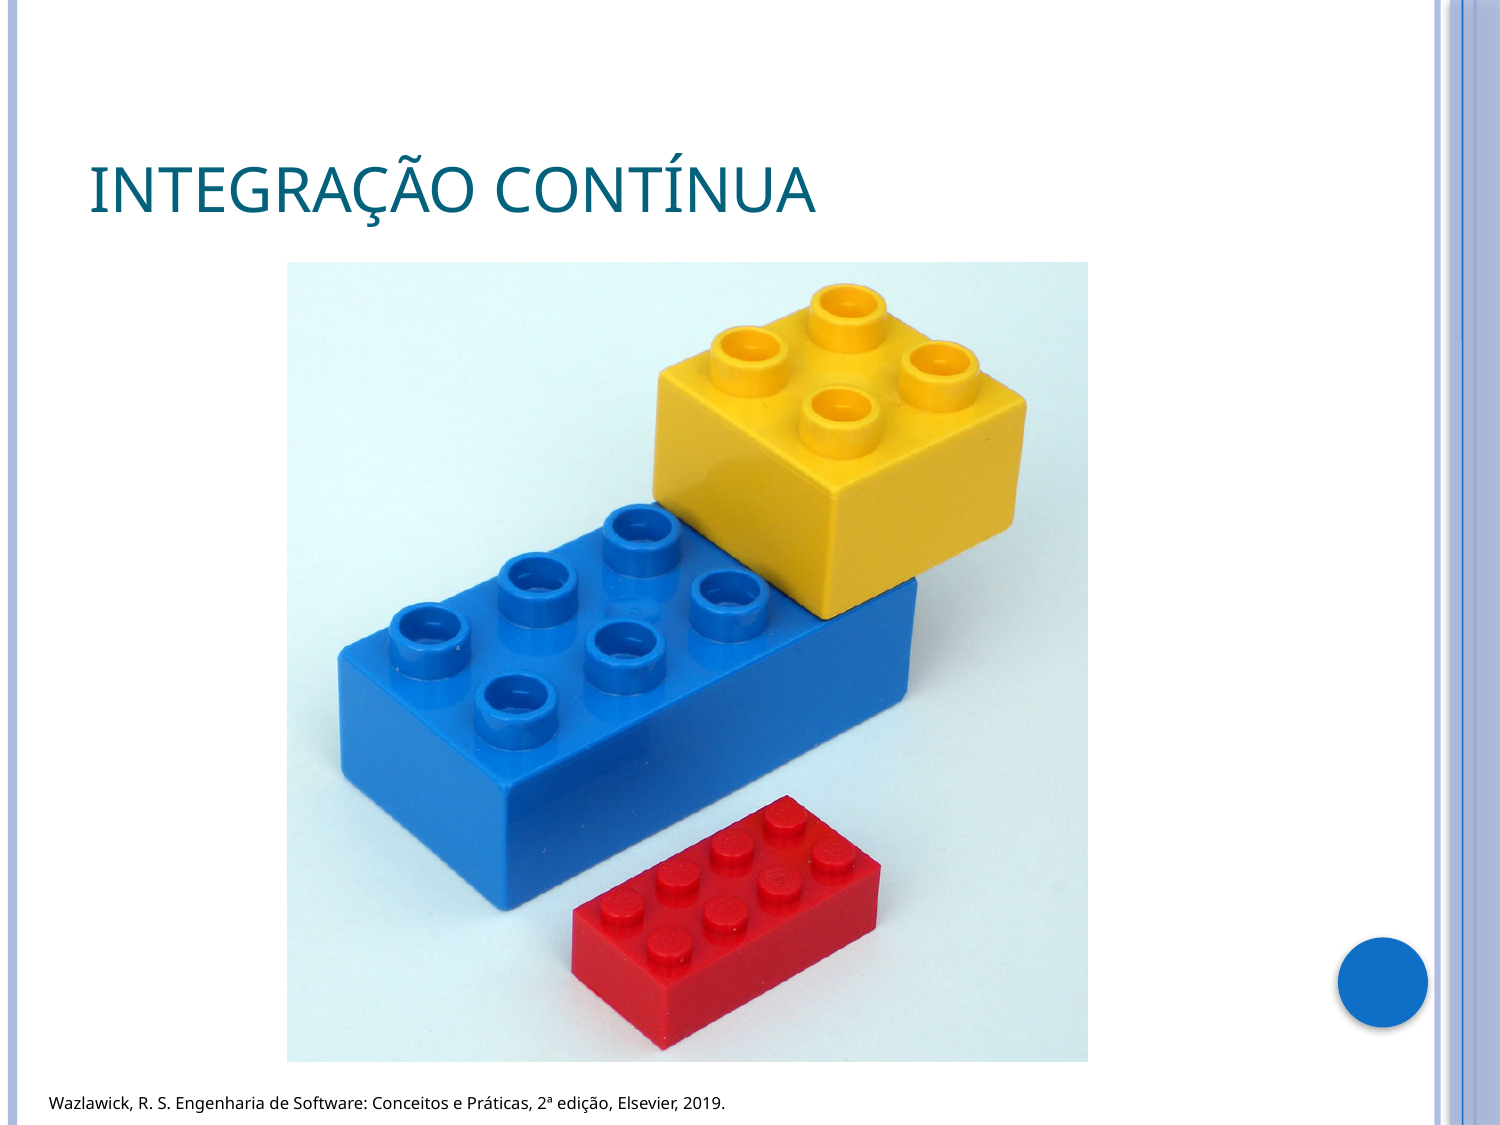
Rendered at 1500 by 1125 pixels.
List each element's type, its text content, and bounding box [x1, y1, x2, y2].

title Integração contínua [75, 45, 1300, 233]
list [287, 261, 1088, 1063]
